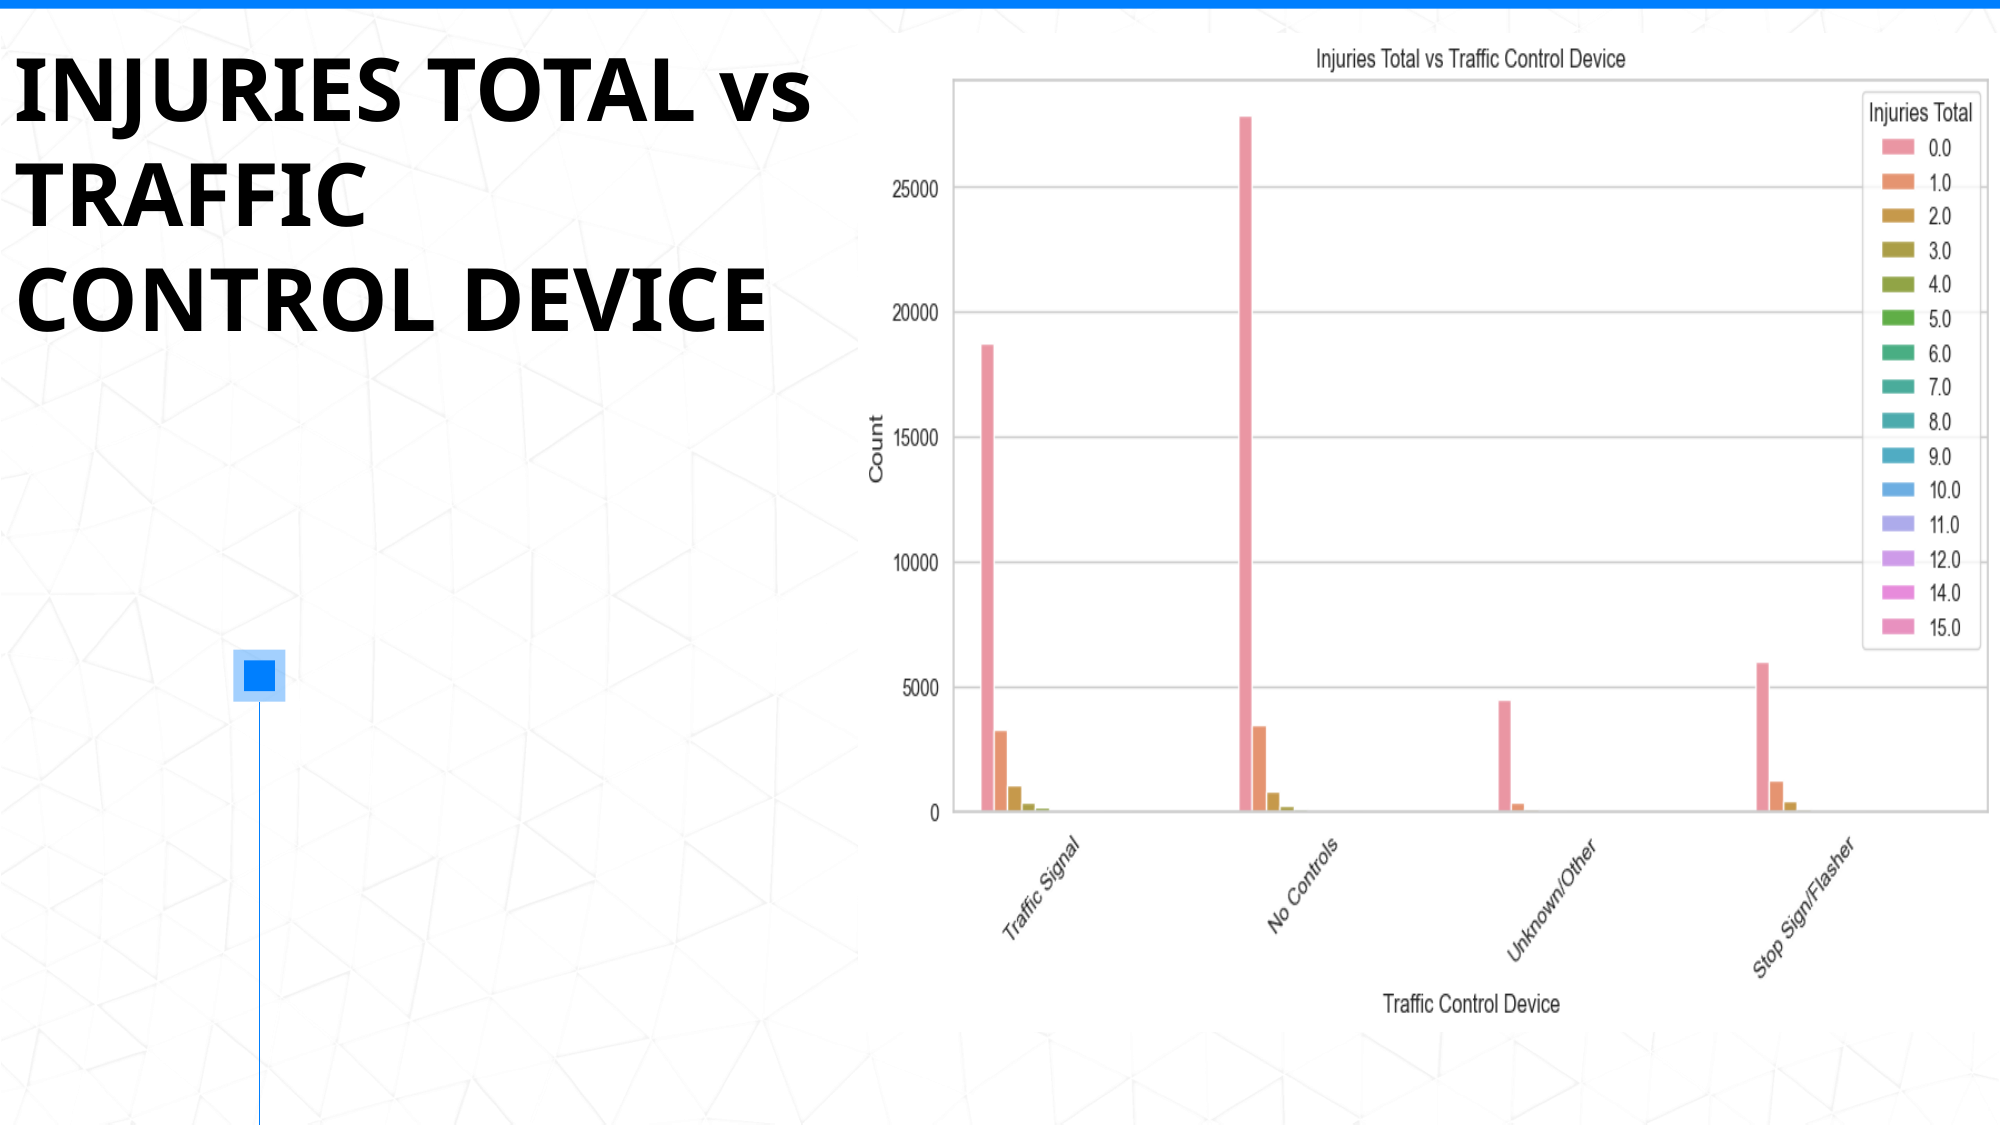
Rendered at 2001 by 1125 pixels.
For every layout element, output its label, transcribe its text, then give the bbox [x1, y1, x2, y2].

text_box [243, 659, 276, 692]
picture [1, 10, 1999, 1125]
text_box INJURIES TOTAL vs TRAFFIC CONTROL DEVICE [0, 27, 828, 357]
text_box [0, 0, 2000, 10]
text_box [232, 649, 286, 703]
